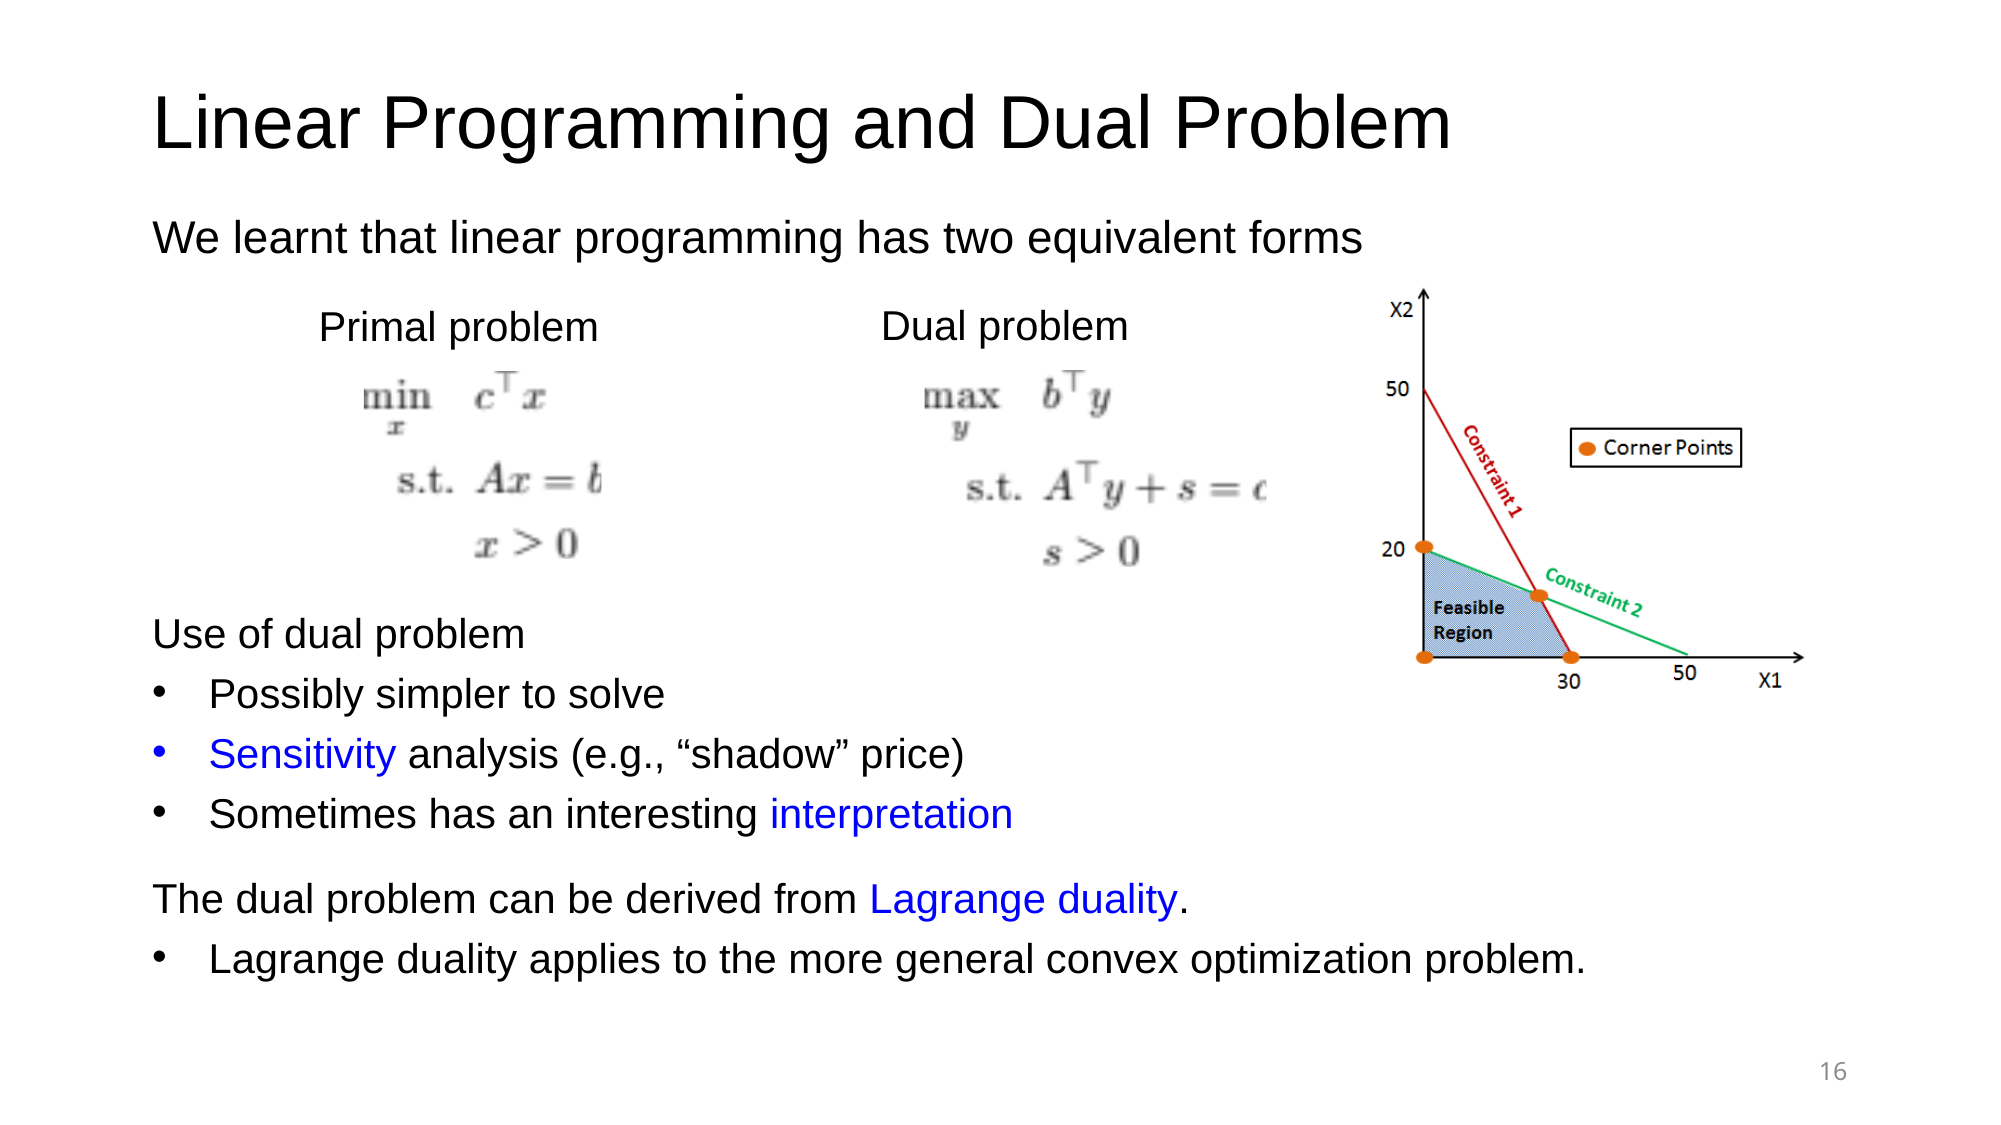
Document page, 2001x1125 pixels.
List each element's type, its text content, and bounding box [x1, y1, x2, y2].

picture [363, 371, 602, 559]
list We learnt that linear programming has two equivalent forms [137, 188, 1629, 325]
picture [1365, 264, 1816, 704]
text_box Use of dual problem Possibly simpler to solve Sensitivity analysis (e.g., “shadow” price) Sometimes has an interesting interpretation The dual problem can be derived from Lagrange duality. Lagrange duality applies to the more general convex optimization problem. [137, 589, 1728, 989]
slide_number 16 [1412, 1042, 1863, 1103]
text_box Primal problem [303, 325, 694, 357]
picture [924, 370, 1267, 567]
text_box Dual problem [866, 325, 1199, 357]
title Linear Programming and Dual Problem [137, 59, 1863, 189]
